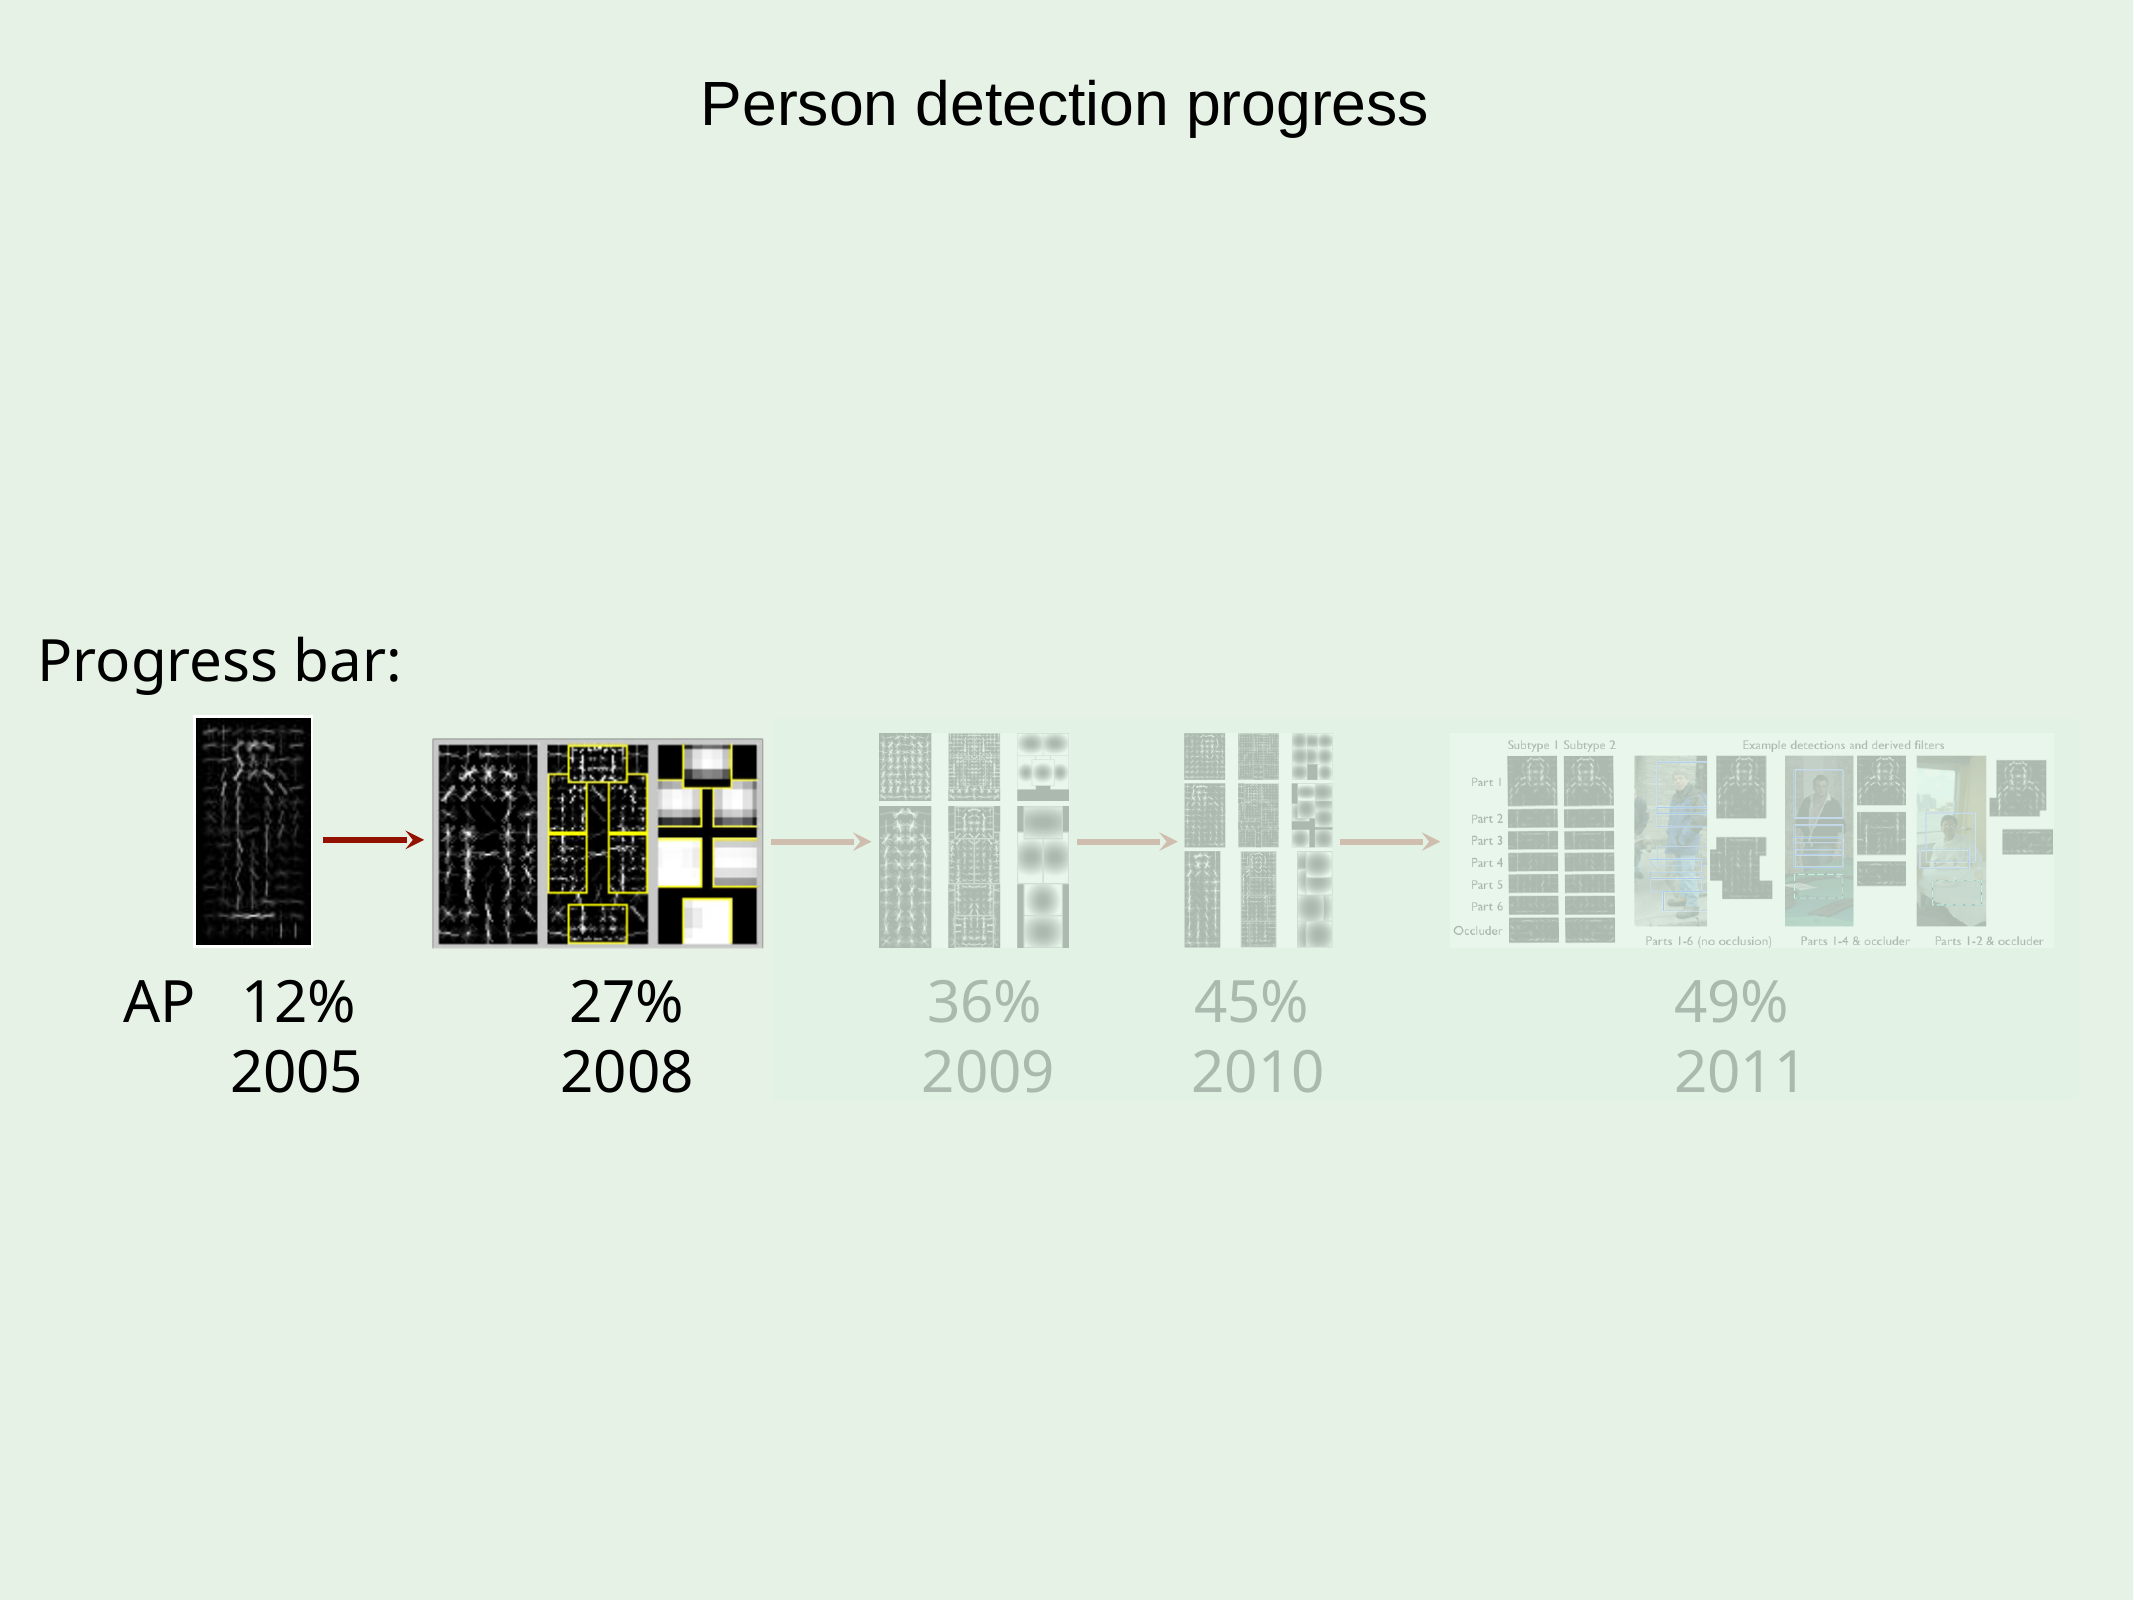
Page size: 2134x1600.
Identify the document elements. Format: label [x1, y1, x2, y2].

picture [1450, 733, 2054, 949]
picture [431, 733, 766, 949]
text_box [411, 833, 425, 847]
text_box [37, 636, 2134, 1111]
text_box [694, 56, 1437, 144]
picture [193, 715, 314, 948]
